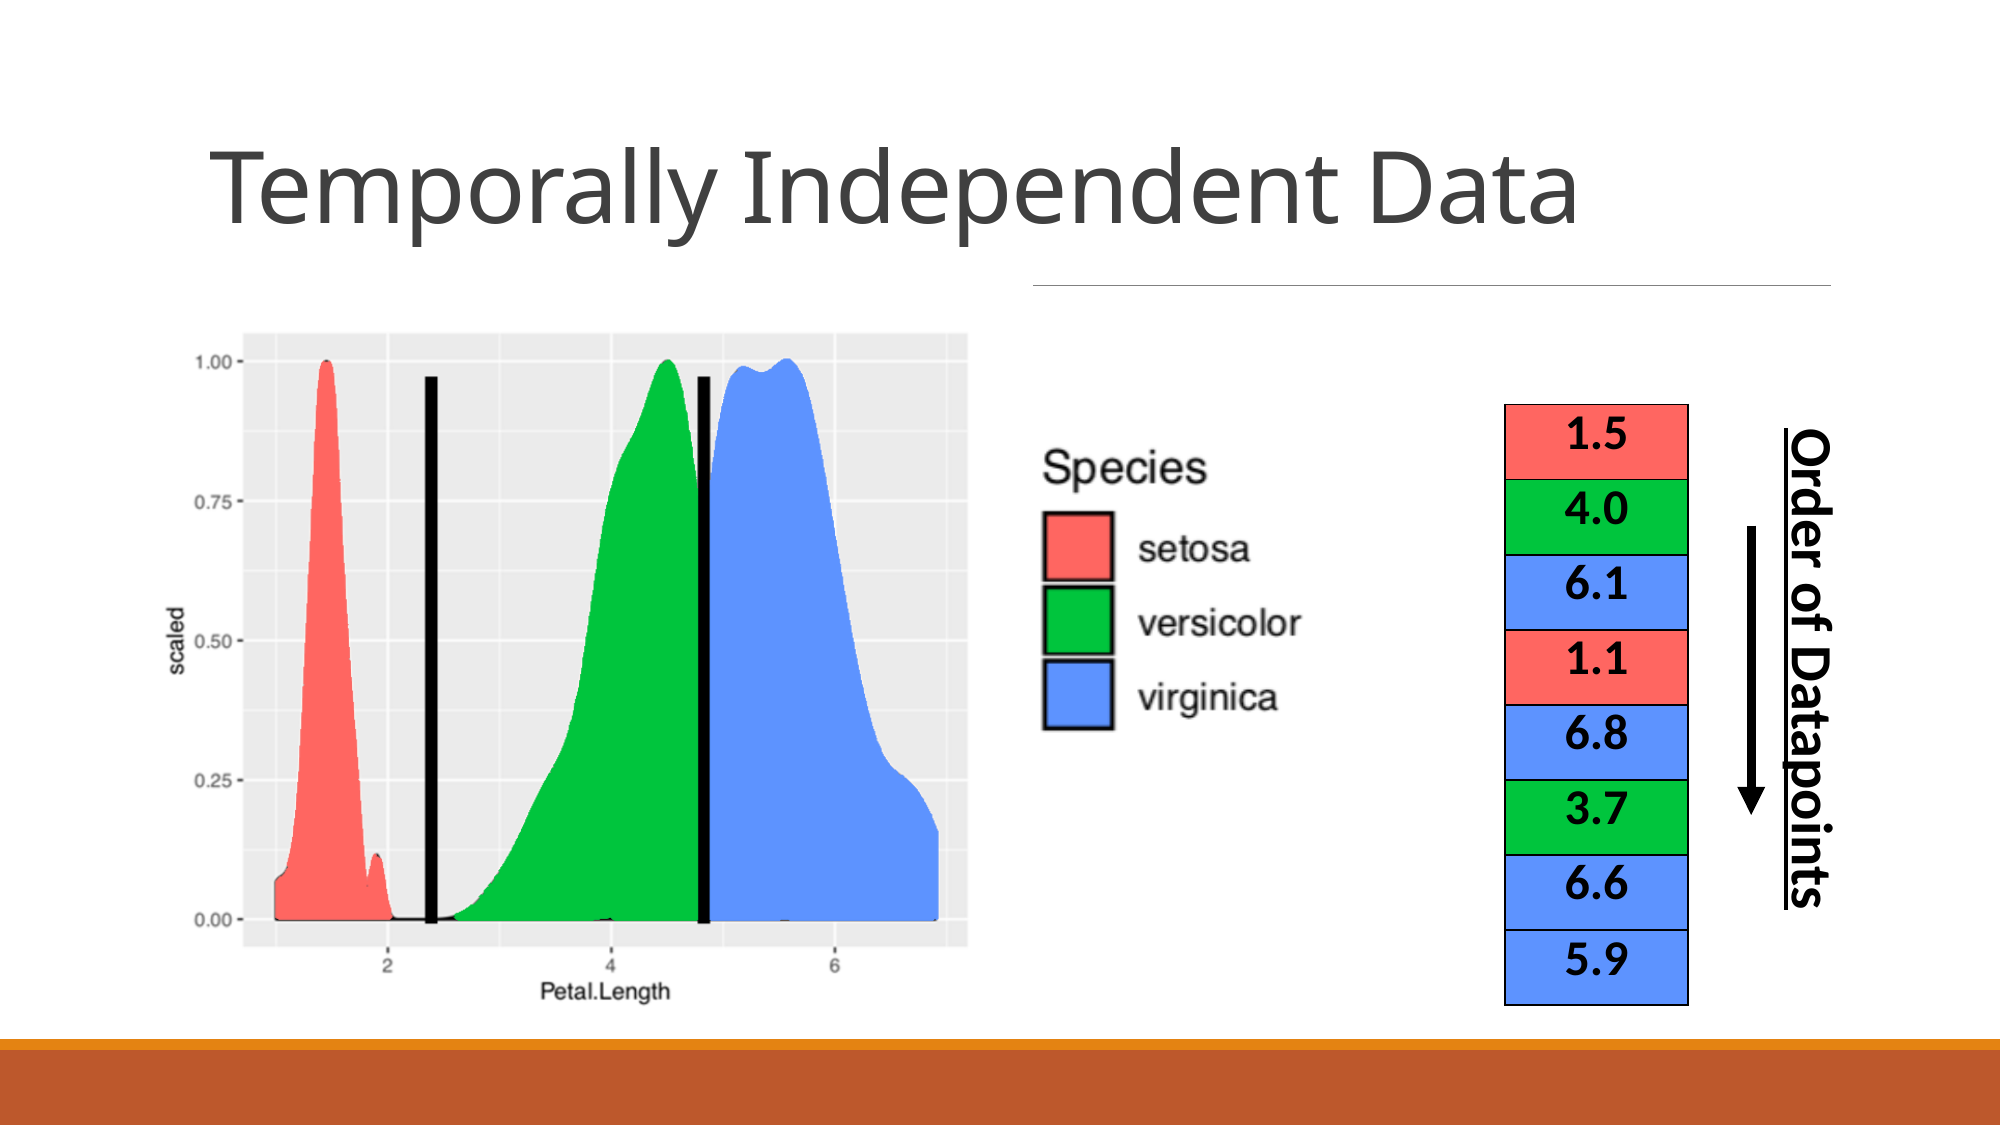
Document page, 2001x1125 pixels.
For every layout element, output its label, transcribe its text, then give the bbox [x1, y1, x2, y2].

table_cell 6.8 [1506, 706, 1687, 779]
picture [94, 263, 1412, 1029]
table_cell 4.0 [1506, 480, 1687, 554]
table_cell 1.1 [1506, 631, 1687, 704]
text_box Order of Datapoints [1772, 413, 1858, 925]
table_cell 6.6 [1506, 856, 1687, 929]
table_cell 5.9 [1506, 931, 1687, 1004]
table_cell 6.1 [1506, 556, 1687, 629]
table_cell 3.7 [1506, 781, 1687, 854]
table_header 1.5 [1506, 405, 1687, 479]
title Temporally Independent Data [194, 13, 1845, 252]
text_box [204, 71, 1855, 310]
